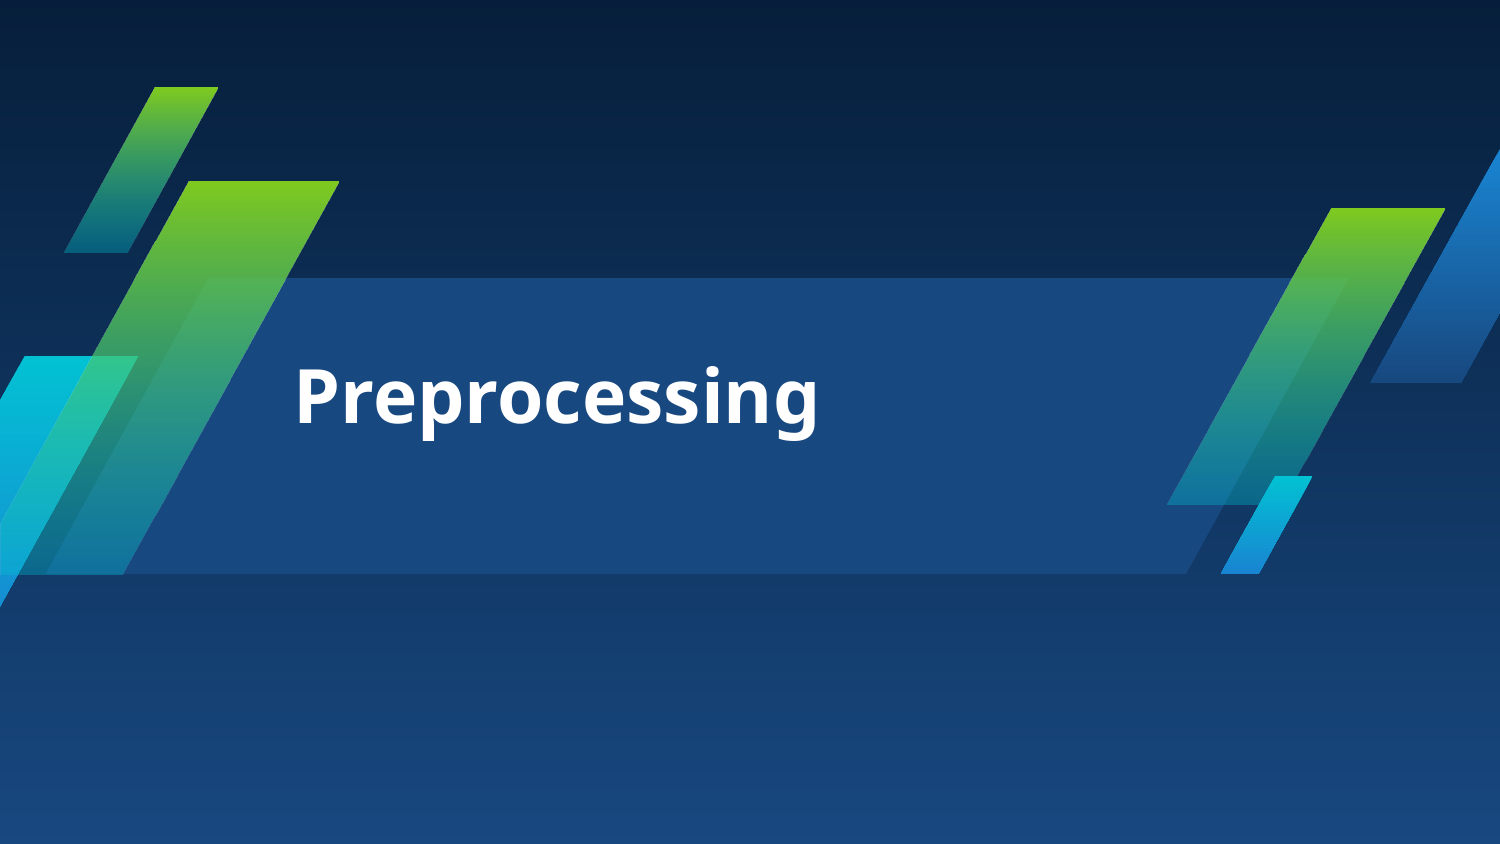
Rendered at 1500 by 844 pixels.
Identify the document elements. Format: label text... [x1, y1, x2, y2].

title Preprocessing [293, 344, 1207, 440]
